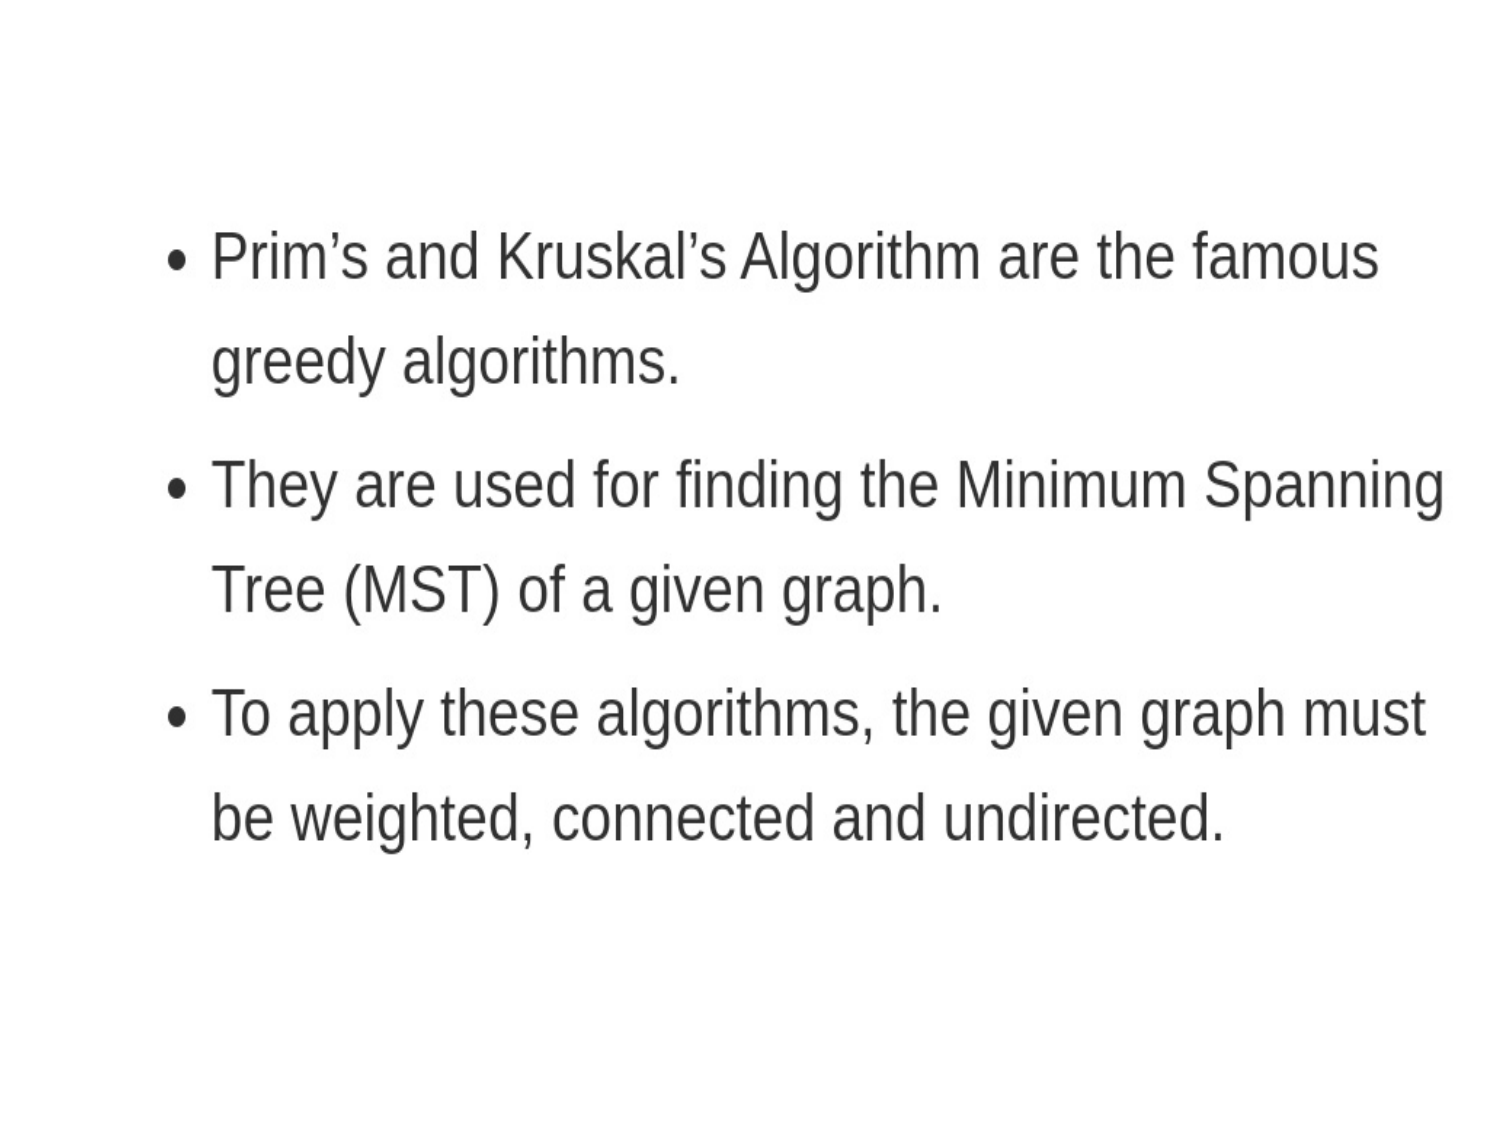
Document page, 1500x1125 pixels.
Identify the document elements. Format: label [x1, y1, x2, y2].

picture [33, 140, 1500, 985]
